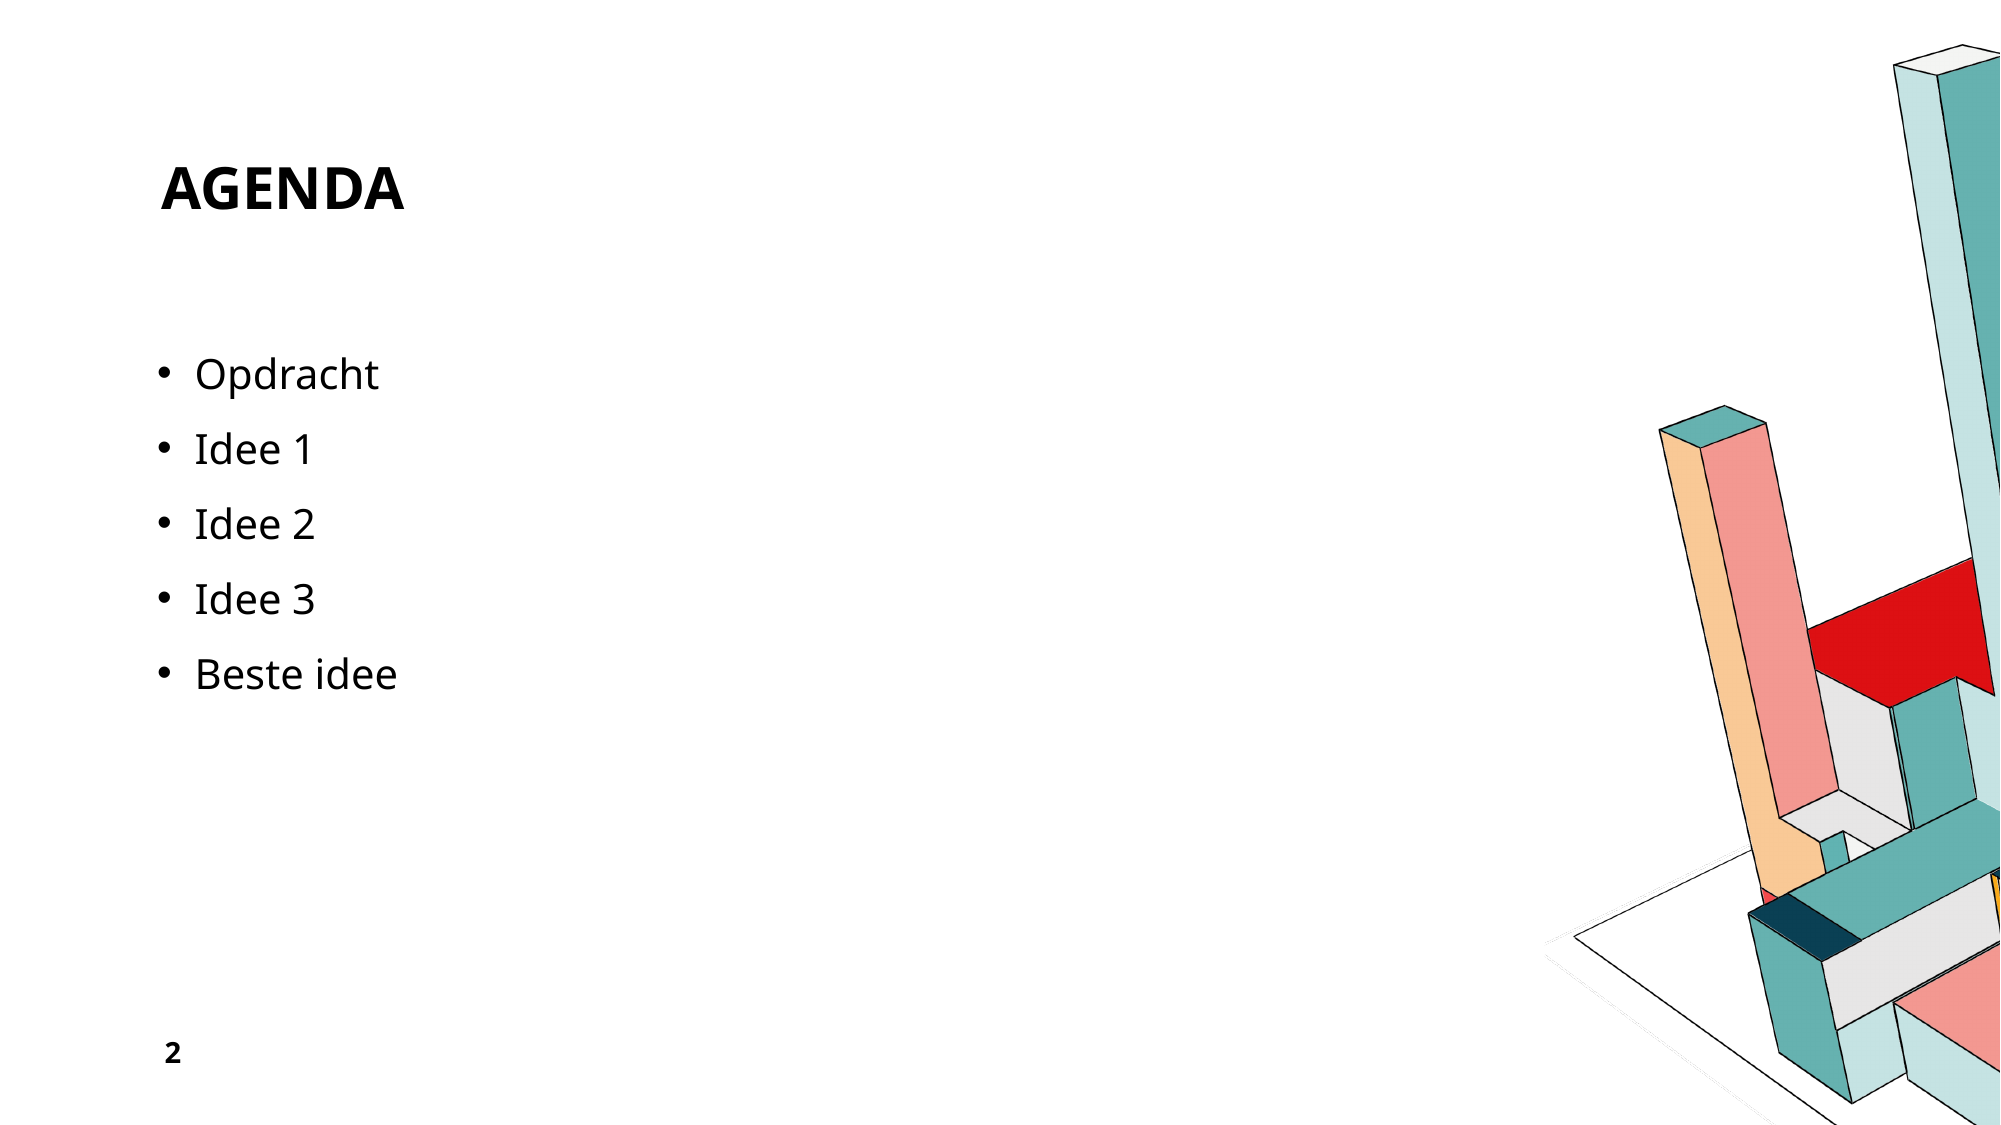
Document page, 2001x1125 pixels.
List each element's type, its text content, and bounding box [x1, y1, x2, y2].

title Agenda [146, 11, 1508, 230]
list Opdracht Idee 1 Idee 2 Idee 3 Beste idee [142, 339, 1508, 913]
picture [1544, 43, 2000, 1125]
slide_number 2 [149, 1024, 588, 1085]
